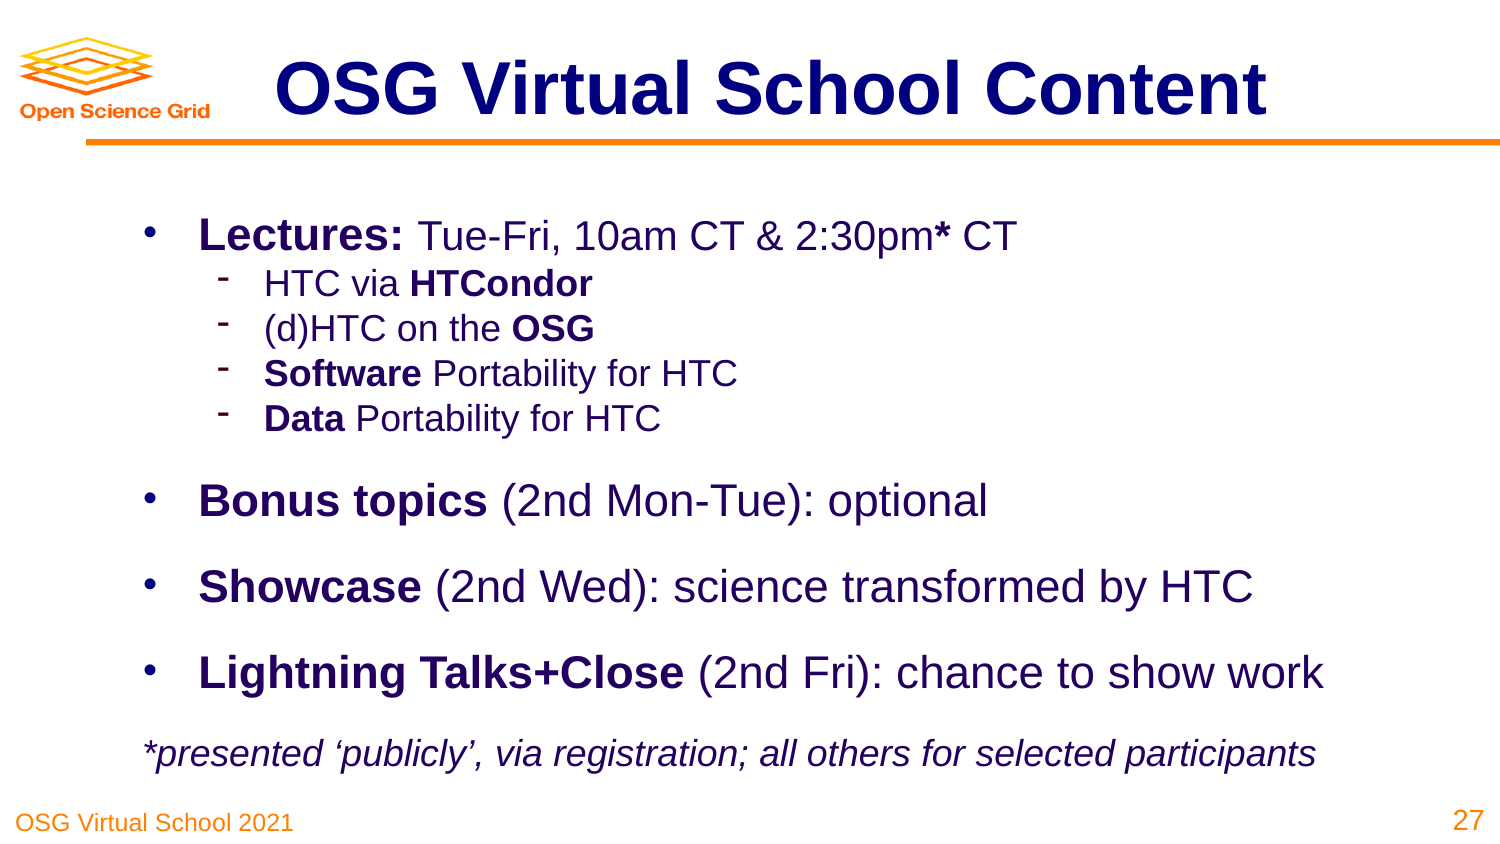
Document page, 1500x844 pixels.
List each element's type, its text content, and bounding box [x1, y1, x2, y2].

list Lectures: Tue-Fri, 10am CT & 2:30pm* CT HTC via HTCondor (d)HTC on the OSG Software Portability for HTC Data Portability for HTC Bonus topics (2nd Mon-Tue): optional Showcase (2nd Wed): science transformed by HTC Lightning Talks+Close (2nd Fri): chance to show work *presented ‘publicly’, via registration; all others for selected participants [127, 196, 1403, 729]
title OSG Virtual School Content [201, 14, 1342, 155]
picture [0, 20, 201, 134]
slide_number 27 [1430, 787, 1500, 844]
